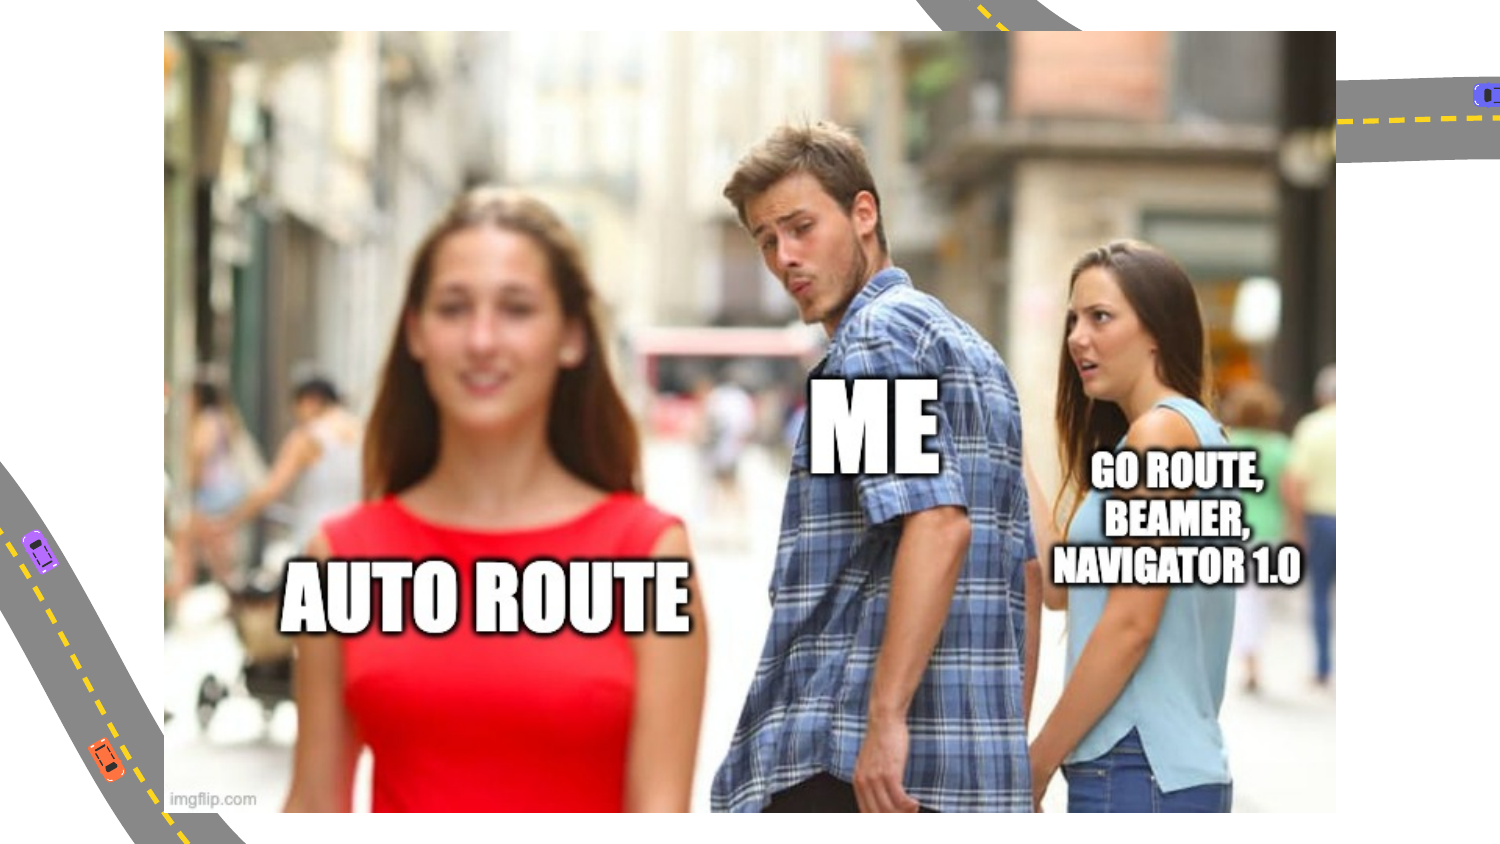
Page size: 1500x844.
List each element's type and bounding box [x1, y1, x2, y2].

picture [163, 30, 1337, 813]
